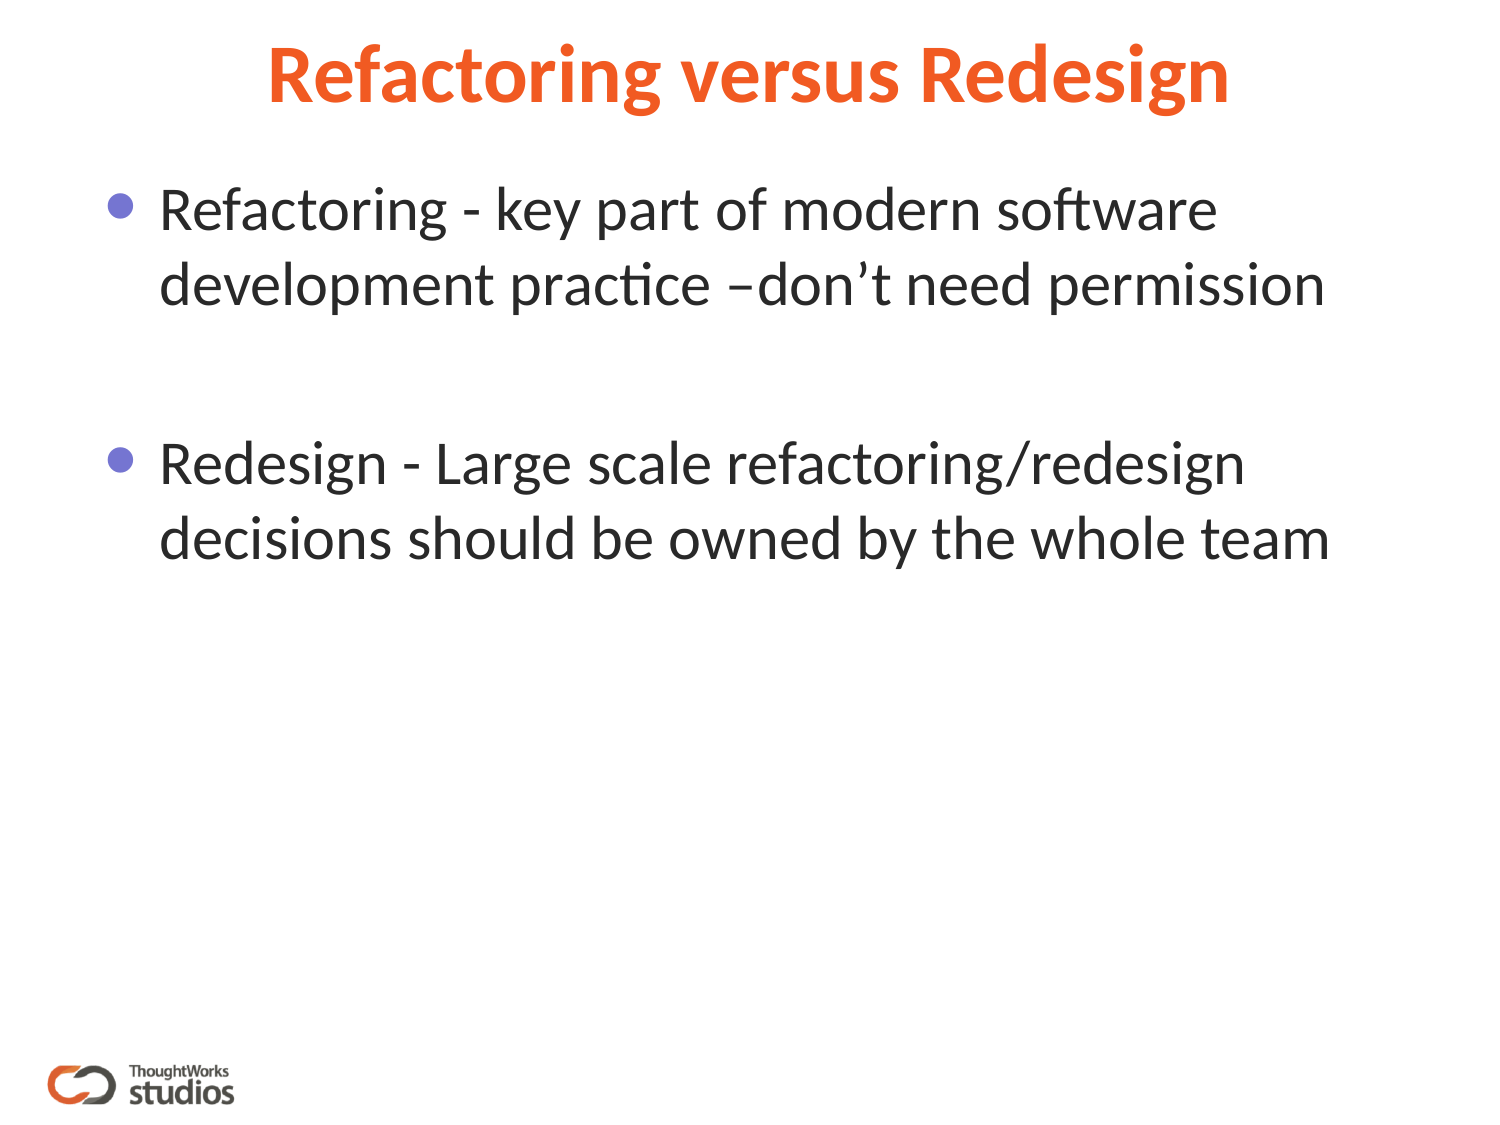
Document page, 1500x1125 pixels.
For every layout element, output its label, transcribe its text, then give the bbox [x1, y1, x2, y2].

list Refactoring - key part of modern software development practice –don’t need permission Redesign - Large scale refactoring/redesign decisions should be owned by the whole team [99, 163, 1405, 1022]
picture [46, 1063, 235, 1105]
title Refactoring versus Redesign [60, 0, 1440, 138]
